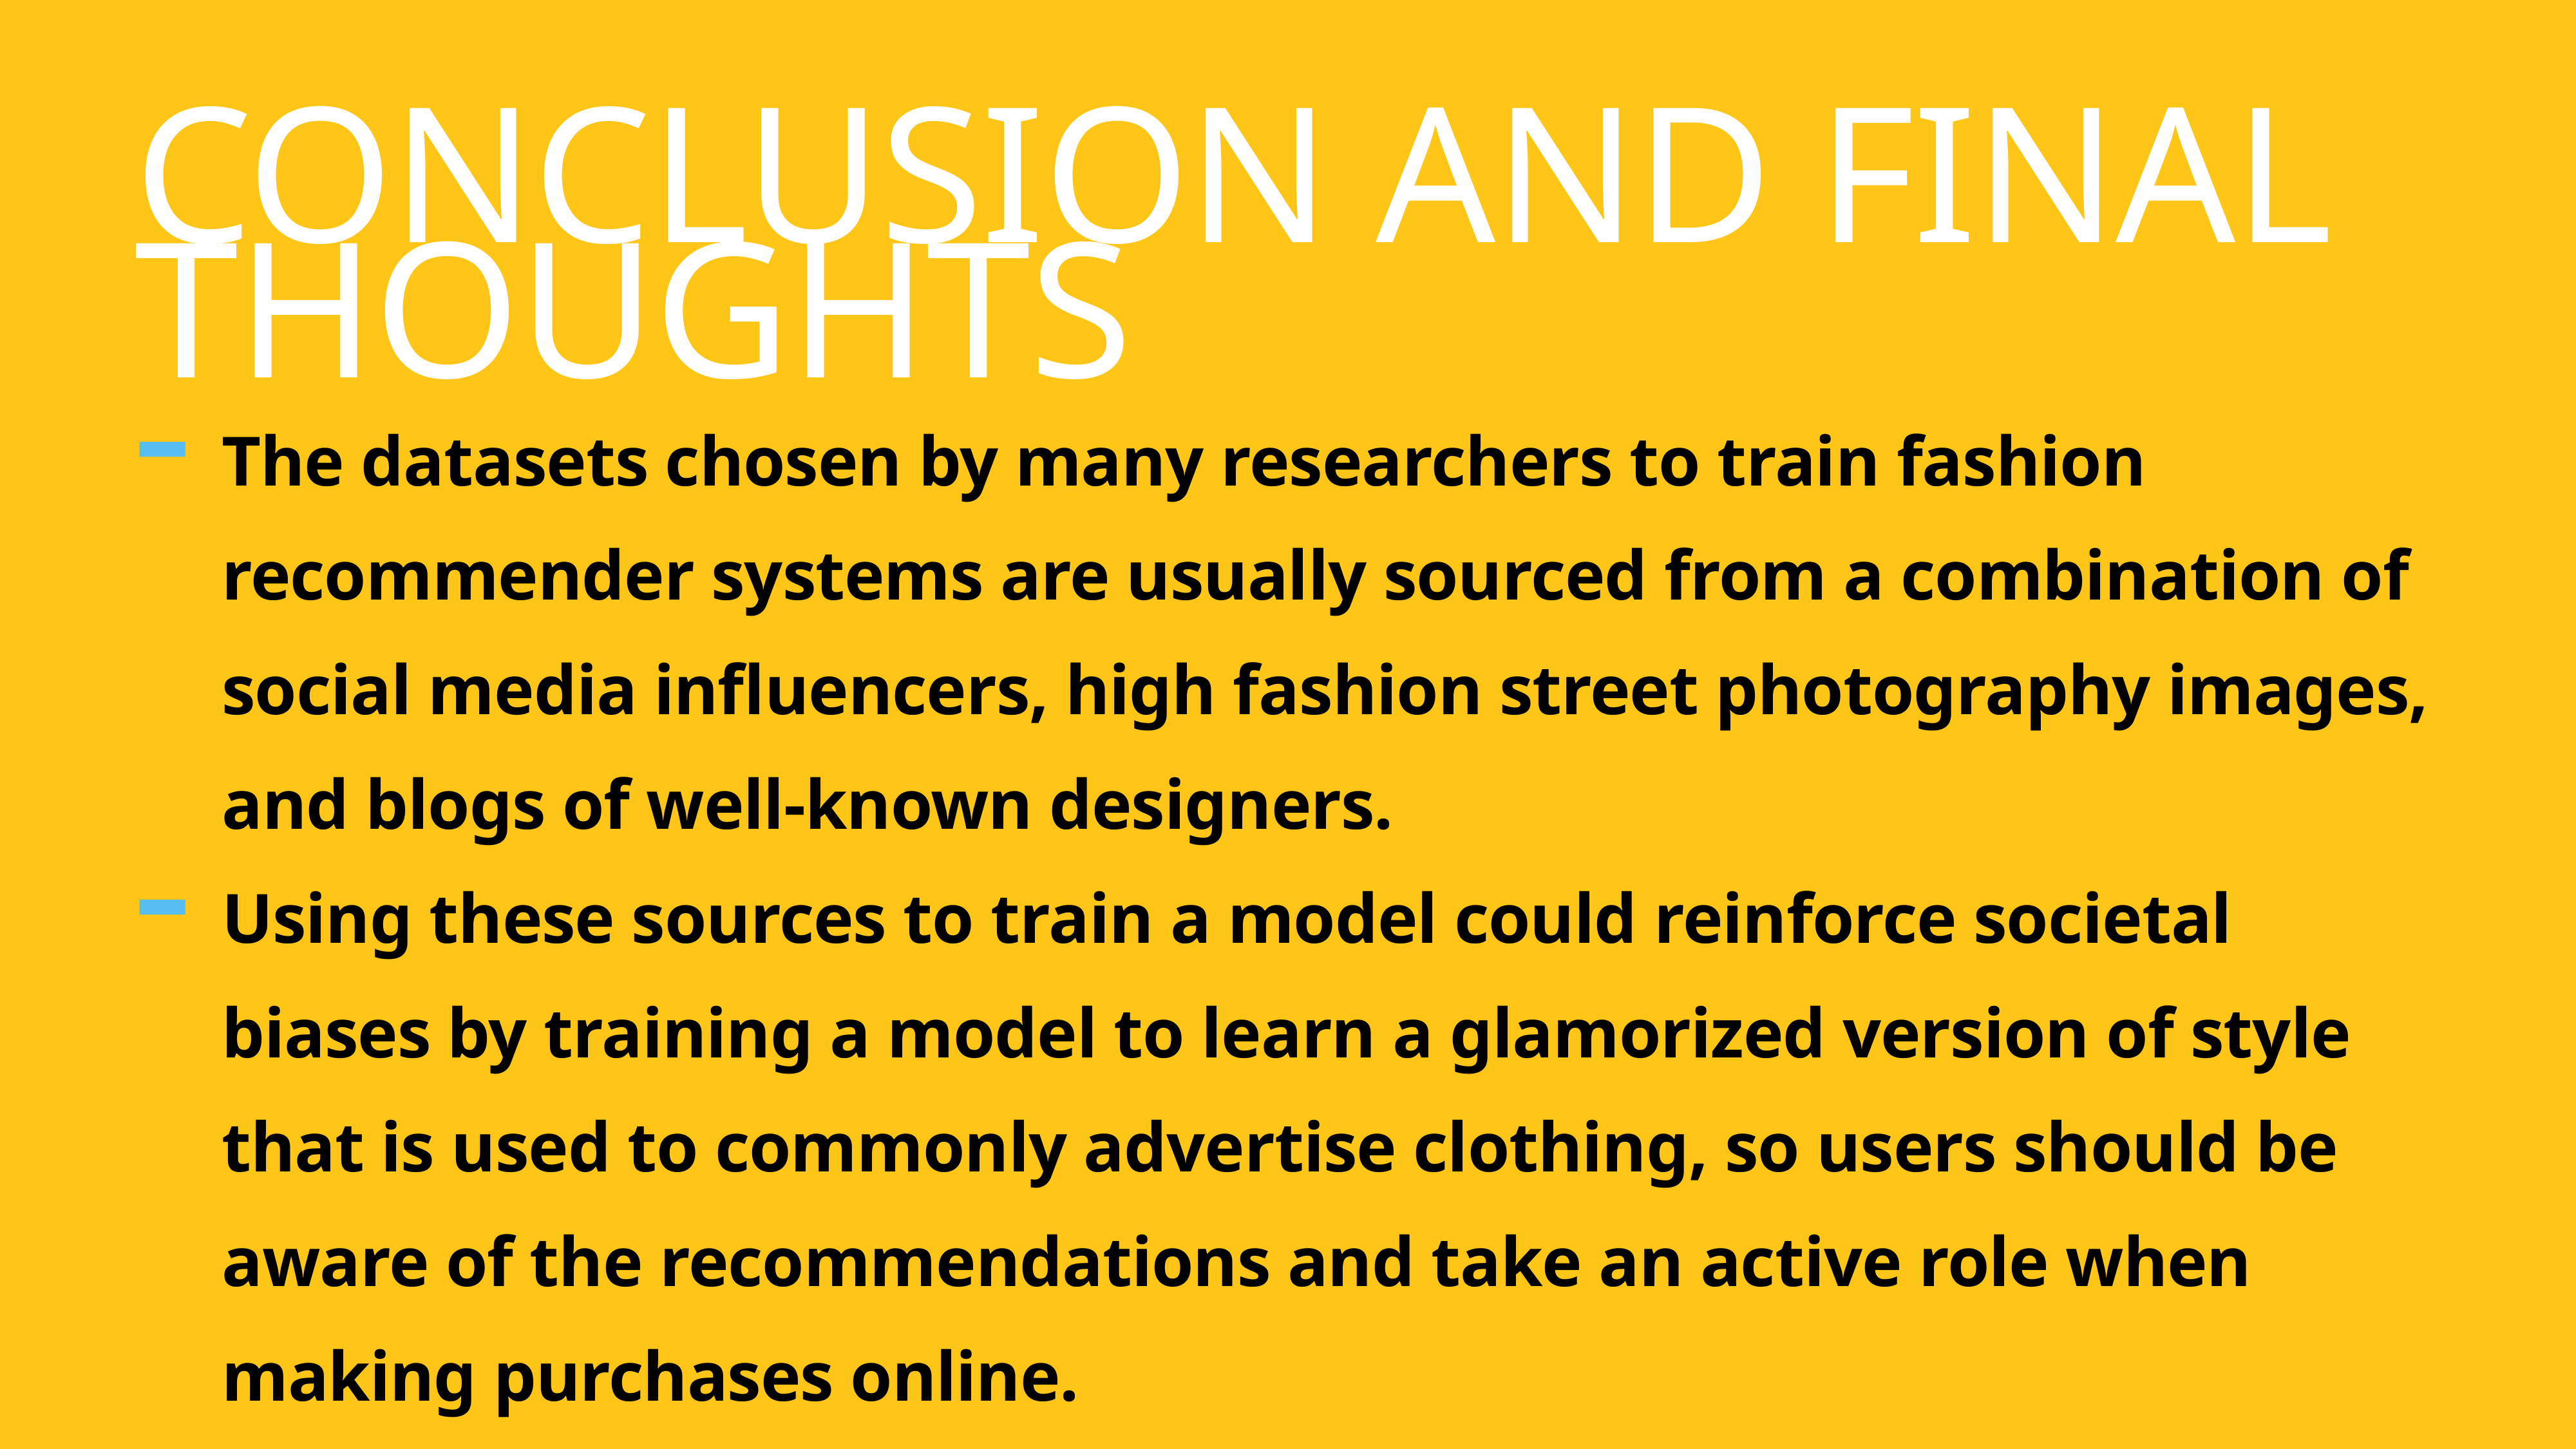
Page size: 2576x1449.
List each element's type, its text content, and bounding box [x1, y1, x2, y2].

list The datasets chosen by many researchers to train fashion recommender systems are usually sourced from a combination of social media influencers, high fashion street photography images, and blogs of well-known designers. Using these sources to train a model could reinforce societal biases by training a model to learn a glamorized version of style that is used to commonly advertise clothing, so users should be aware of the recommendations and take an active role when making purchases online. [128, 379, 2448, 1321]
title CONCLUSION AND FINAL THOUGHTS [128, 128, 2448, 372]
